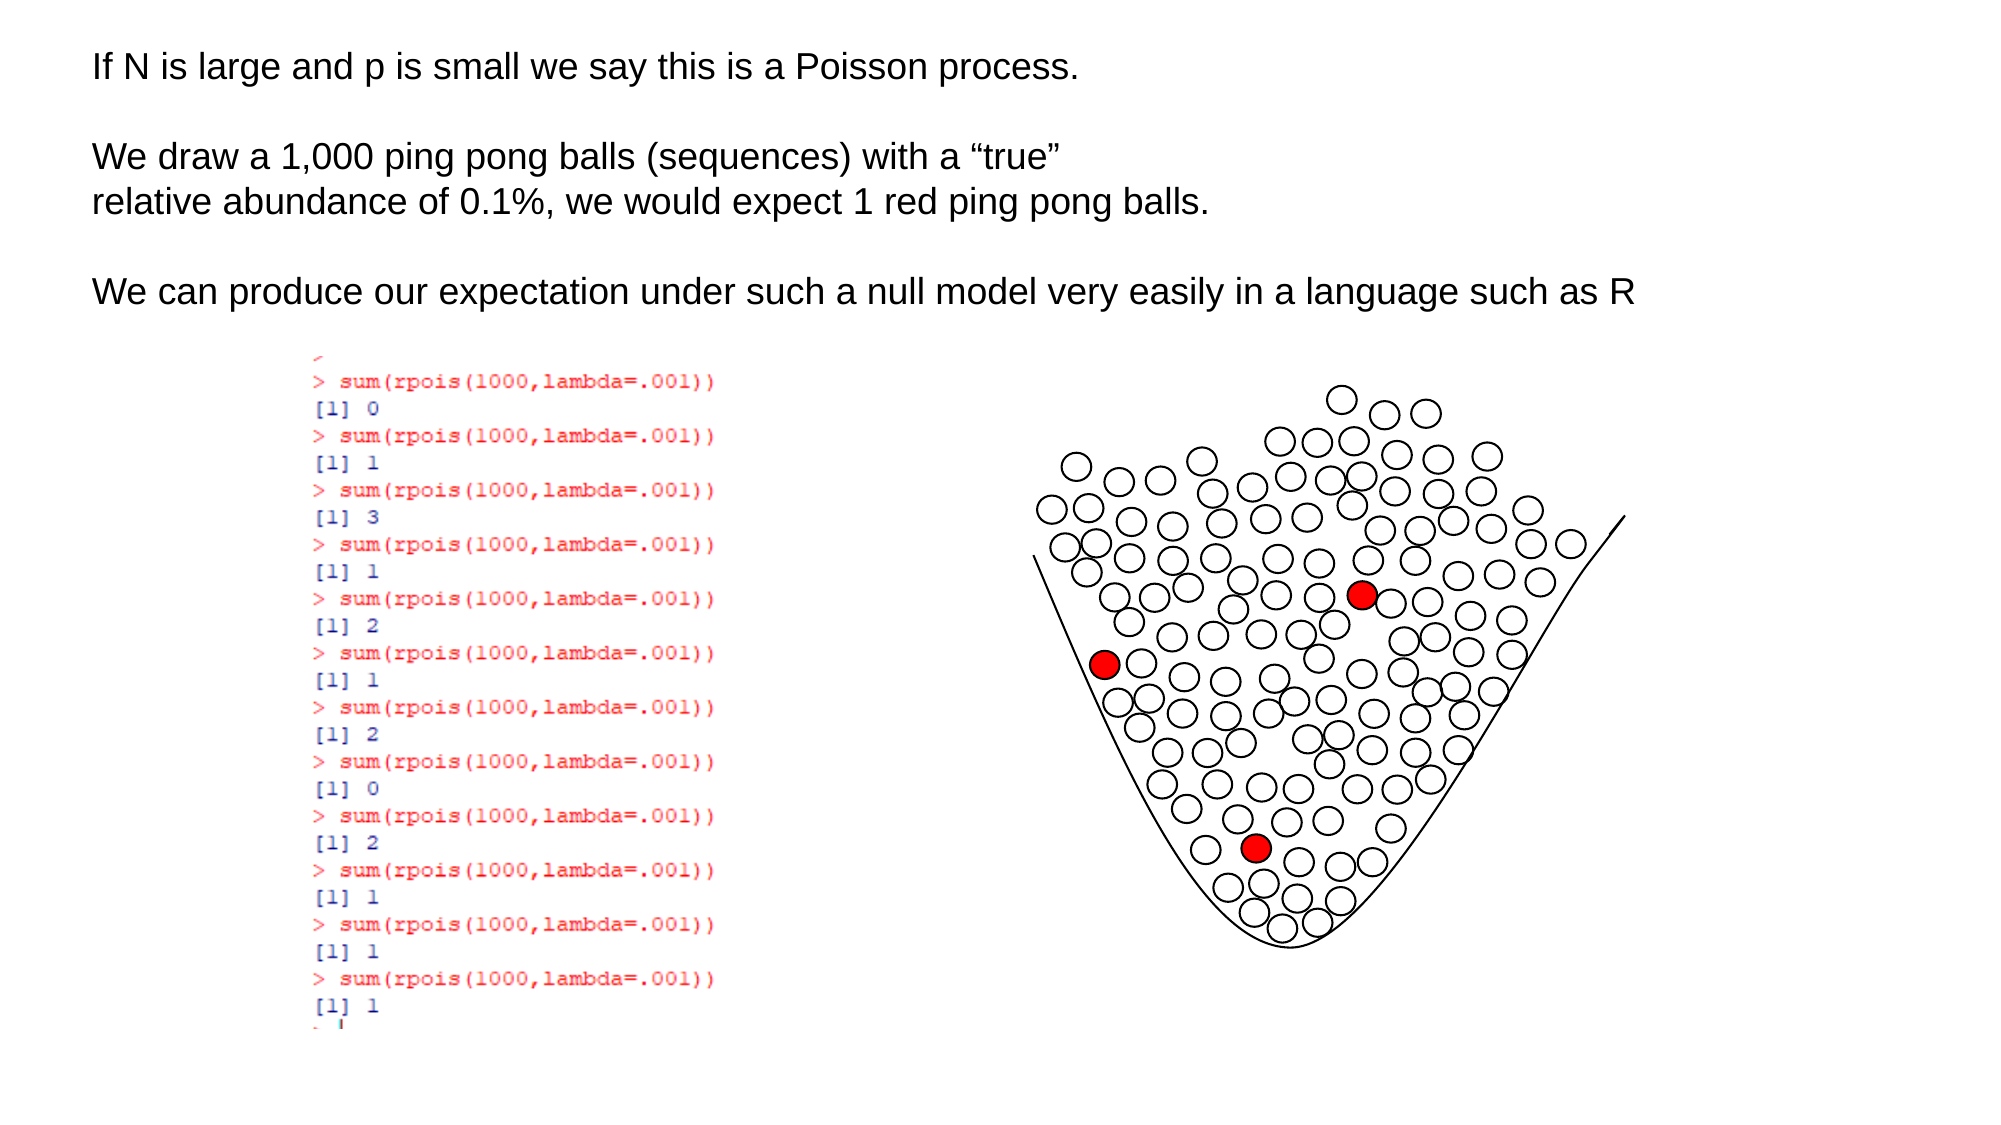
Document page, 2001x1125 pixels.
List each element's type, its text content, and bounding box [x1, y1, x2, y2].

text_box If N is large and p is small we say this is a Poisson process. We draw a 1,000 ping pong balls (sequences) with a “true” relative abundance of 0.1%, we would expect 1 red ping pong balls. We can produce our expectation under such a null model very easily in a language such as R [77, 34, 1665, 320]
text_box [1013, 385, 1593, 948]
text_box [309, 356, 818, 1029]
